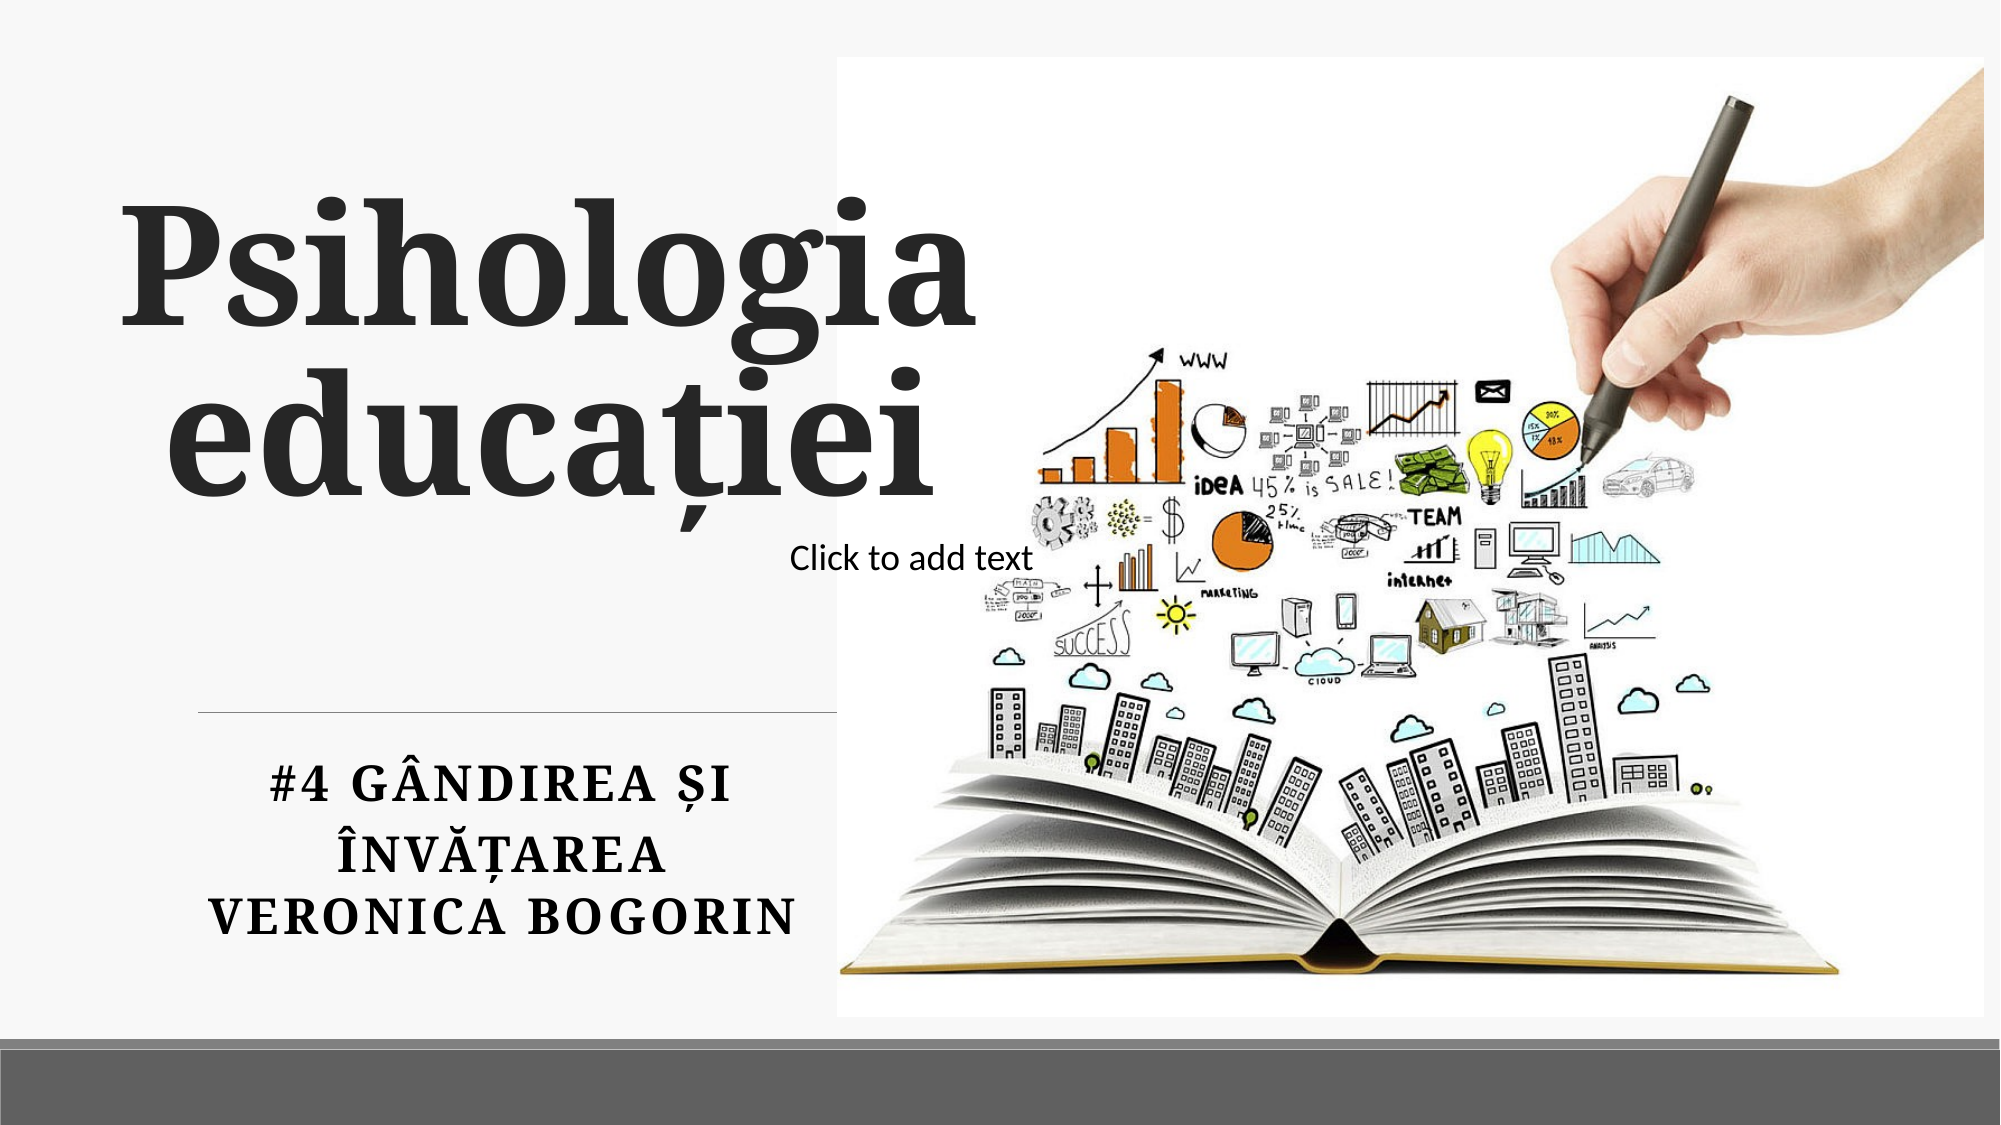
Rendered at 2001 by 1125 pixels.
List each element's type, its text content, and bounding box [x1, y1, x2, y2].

subtitle #4 GÂNDIREA ȘI ÎNVĂȚAREA Veronica Bogorin [135, 732, 834, 959]
text_box Click to add text [774, 524, 834, 585]
title Psihologia educației [0, 149, 834, 538]
picture [837, 57, 1984, 1018]
